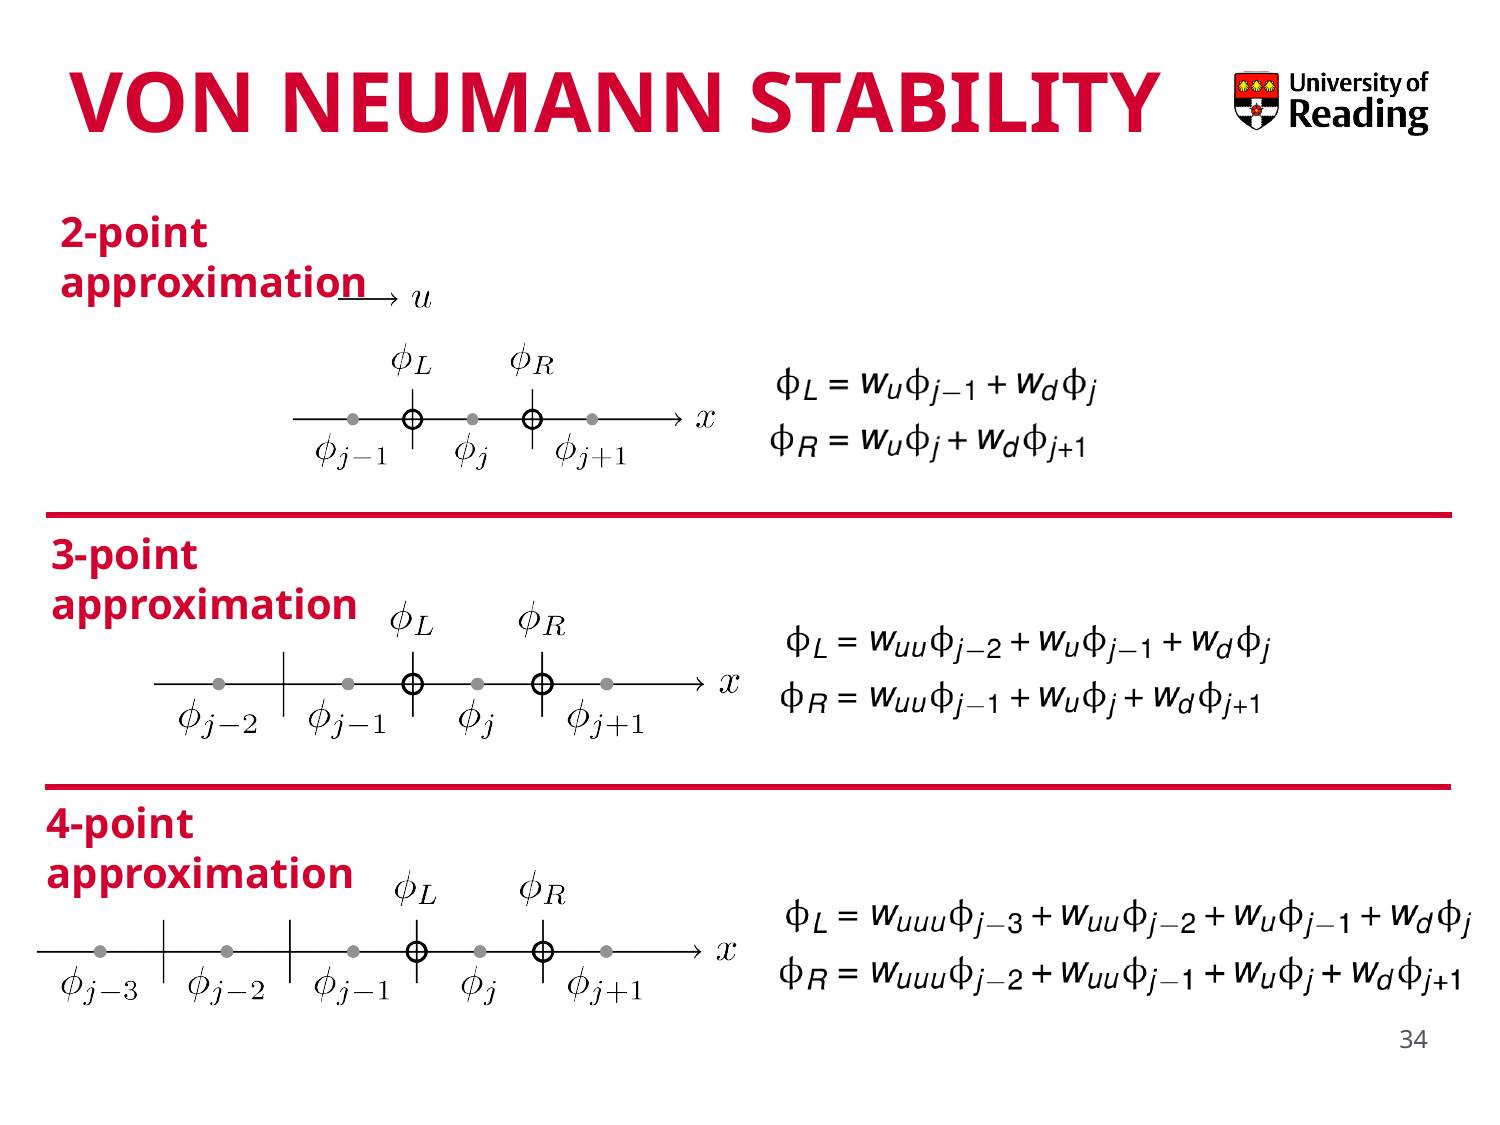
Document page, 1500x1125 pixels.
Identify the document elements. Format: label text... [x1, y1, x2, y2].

title Von Neumann StabilitY [69, 13, 1428, 149]
text_box 4-point approximation [31, 789, 512, 862]
picture [746, 337, 1123, 487]
picture [36, 857, 1500, 1024]
slide_number 34 [1316, 1032, 1428, 1065]
text_box 2-point approximation [45, 198, 525, 314]
text_box 3-point approximation [36, 520, 516, 635]
picture [152, 587, 1305, 752]
picture [292, 278, 729, 482]
